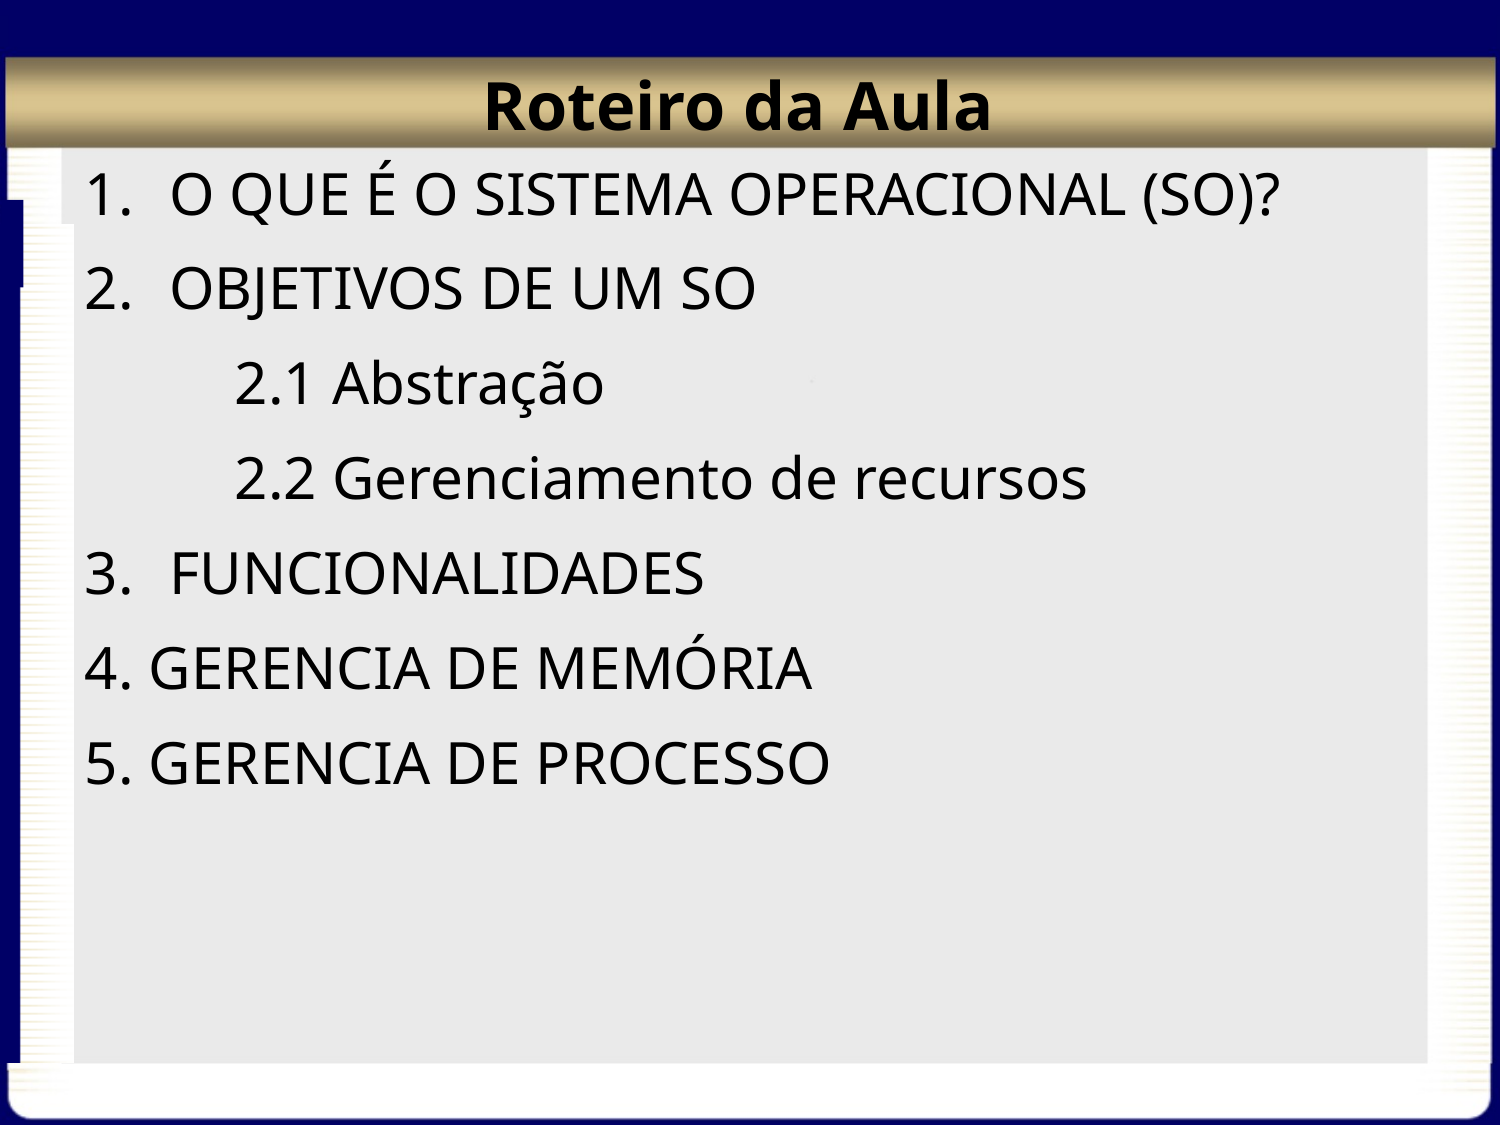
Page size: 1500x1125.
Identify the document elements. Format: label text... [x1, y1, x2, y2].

title Roteiro da Aula [100, 66, 1376, 142]
list O QUE É O SISTEMA OPERACIONAL (SO)? OBJETIVOS DE UM SO 2.1 Abstração 2.2 Gerenciamento de recursos FUNCIONALIDADES 4. GERENCIA DE MEMÓRIA 5. GERENCIA DE PROCESSO [70, 149, 1406, 1071]
picture [0, 0, 1500, 1125]
